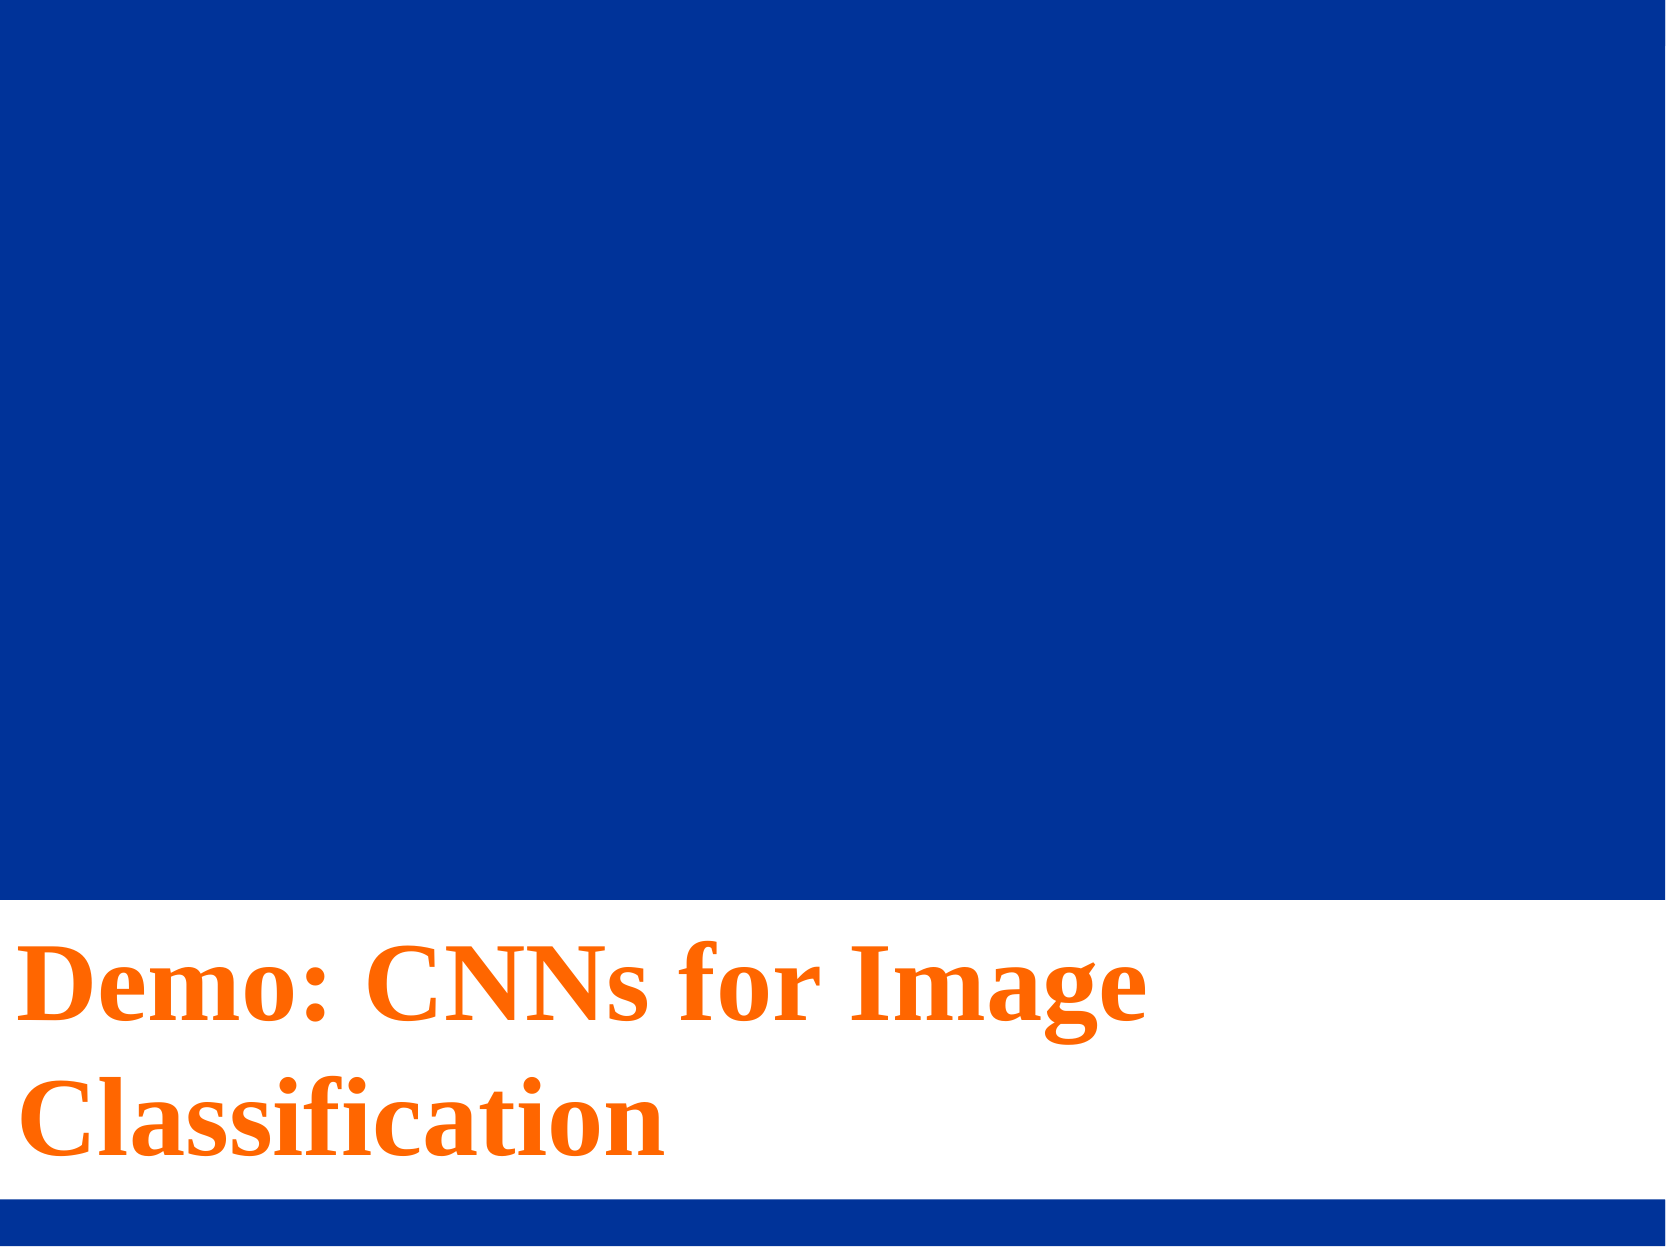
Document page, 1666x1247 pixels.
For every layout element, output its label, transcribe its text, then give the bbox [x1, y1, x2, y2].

list Demo: CNNs for Image Classification [0, 900, 1666, 1200]
